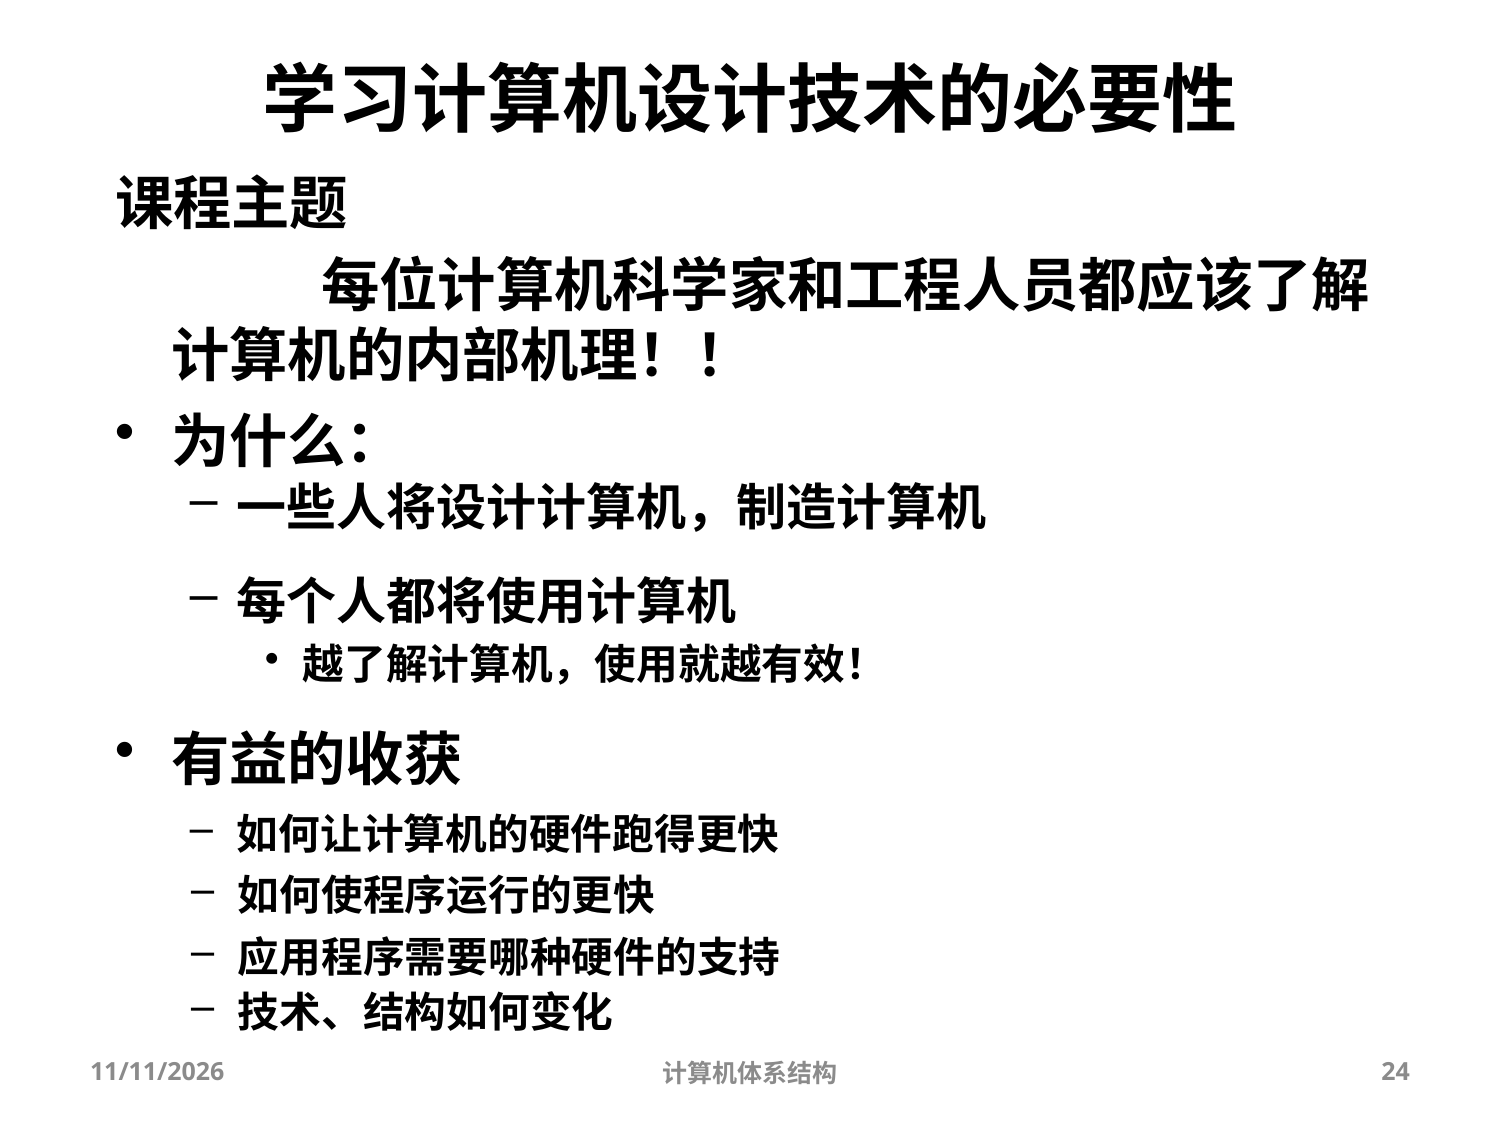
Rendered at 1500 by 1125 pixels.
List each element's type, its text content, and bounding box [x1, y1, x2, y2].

text_box 每个人都将使用计算机 越了解计算机，使用就越有效！ [100, 562, 1412, 717]
text_box 应用程序需要哪种硬件的支持 [101, 933, 1413, 985]
text_box 技术、结构如何变化 [101, 987, 1413, 1040]
text_box 一些人将设计计算机，制造计算机 [100, 479, 1412, 562]
text_box 如何使程序运行的更快 [101, 871, 1413, 923]
list 课程主题 每位计算机科学家和工程人员都应该了解计算机的内部机理！！ [100, 172, 1412, 381]
text_box 如何让计算机的硬件跑得更快 [100, 810, 1412, 863]
footer 计算机体系结构 [512, 1042, 988, 1103]
text_box 有益的收获 [100, 727, 1412, 810]
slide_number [75, 1042, 425, 1103]
text_box 为什么： [100, 410, 1412, 479]
title 学习计算机设计技术的必要性 [75, 45, 1425, 149]
slide_number 24 [1074, 1042, 1425, 1103]
